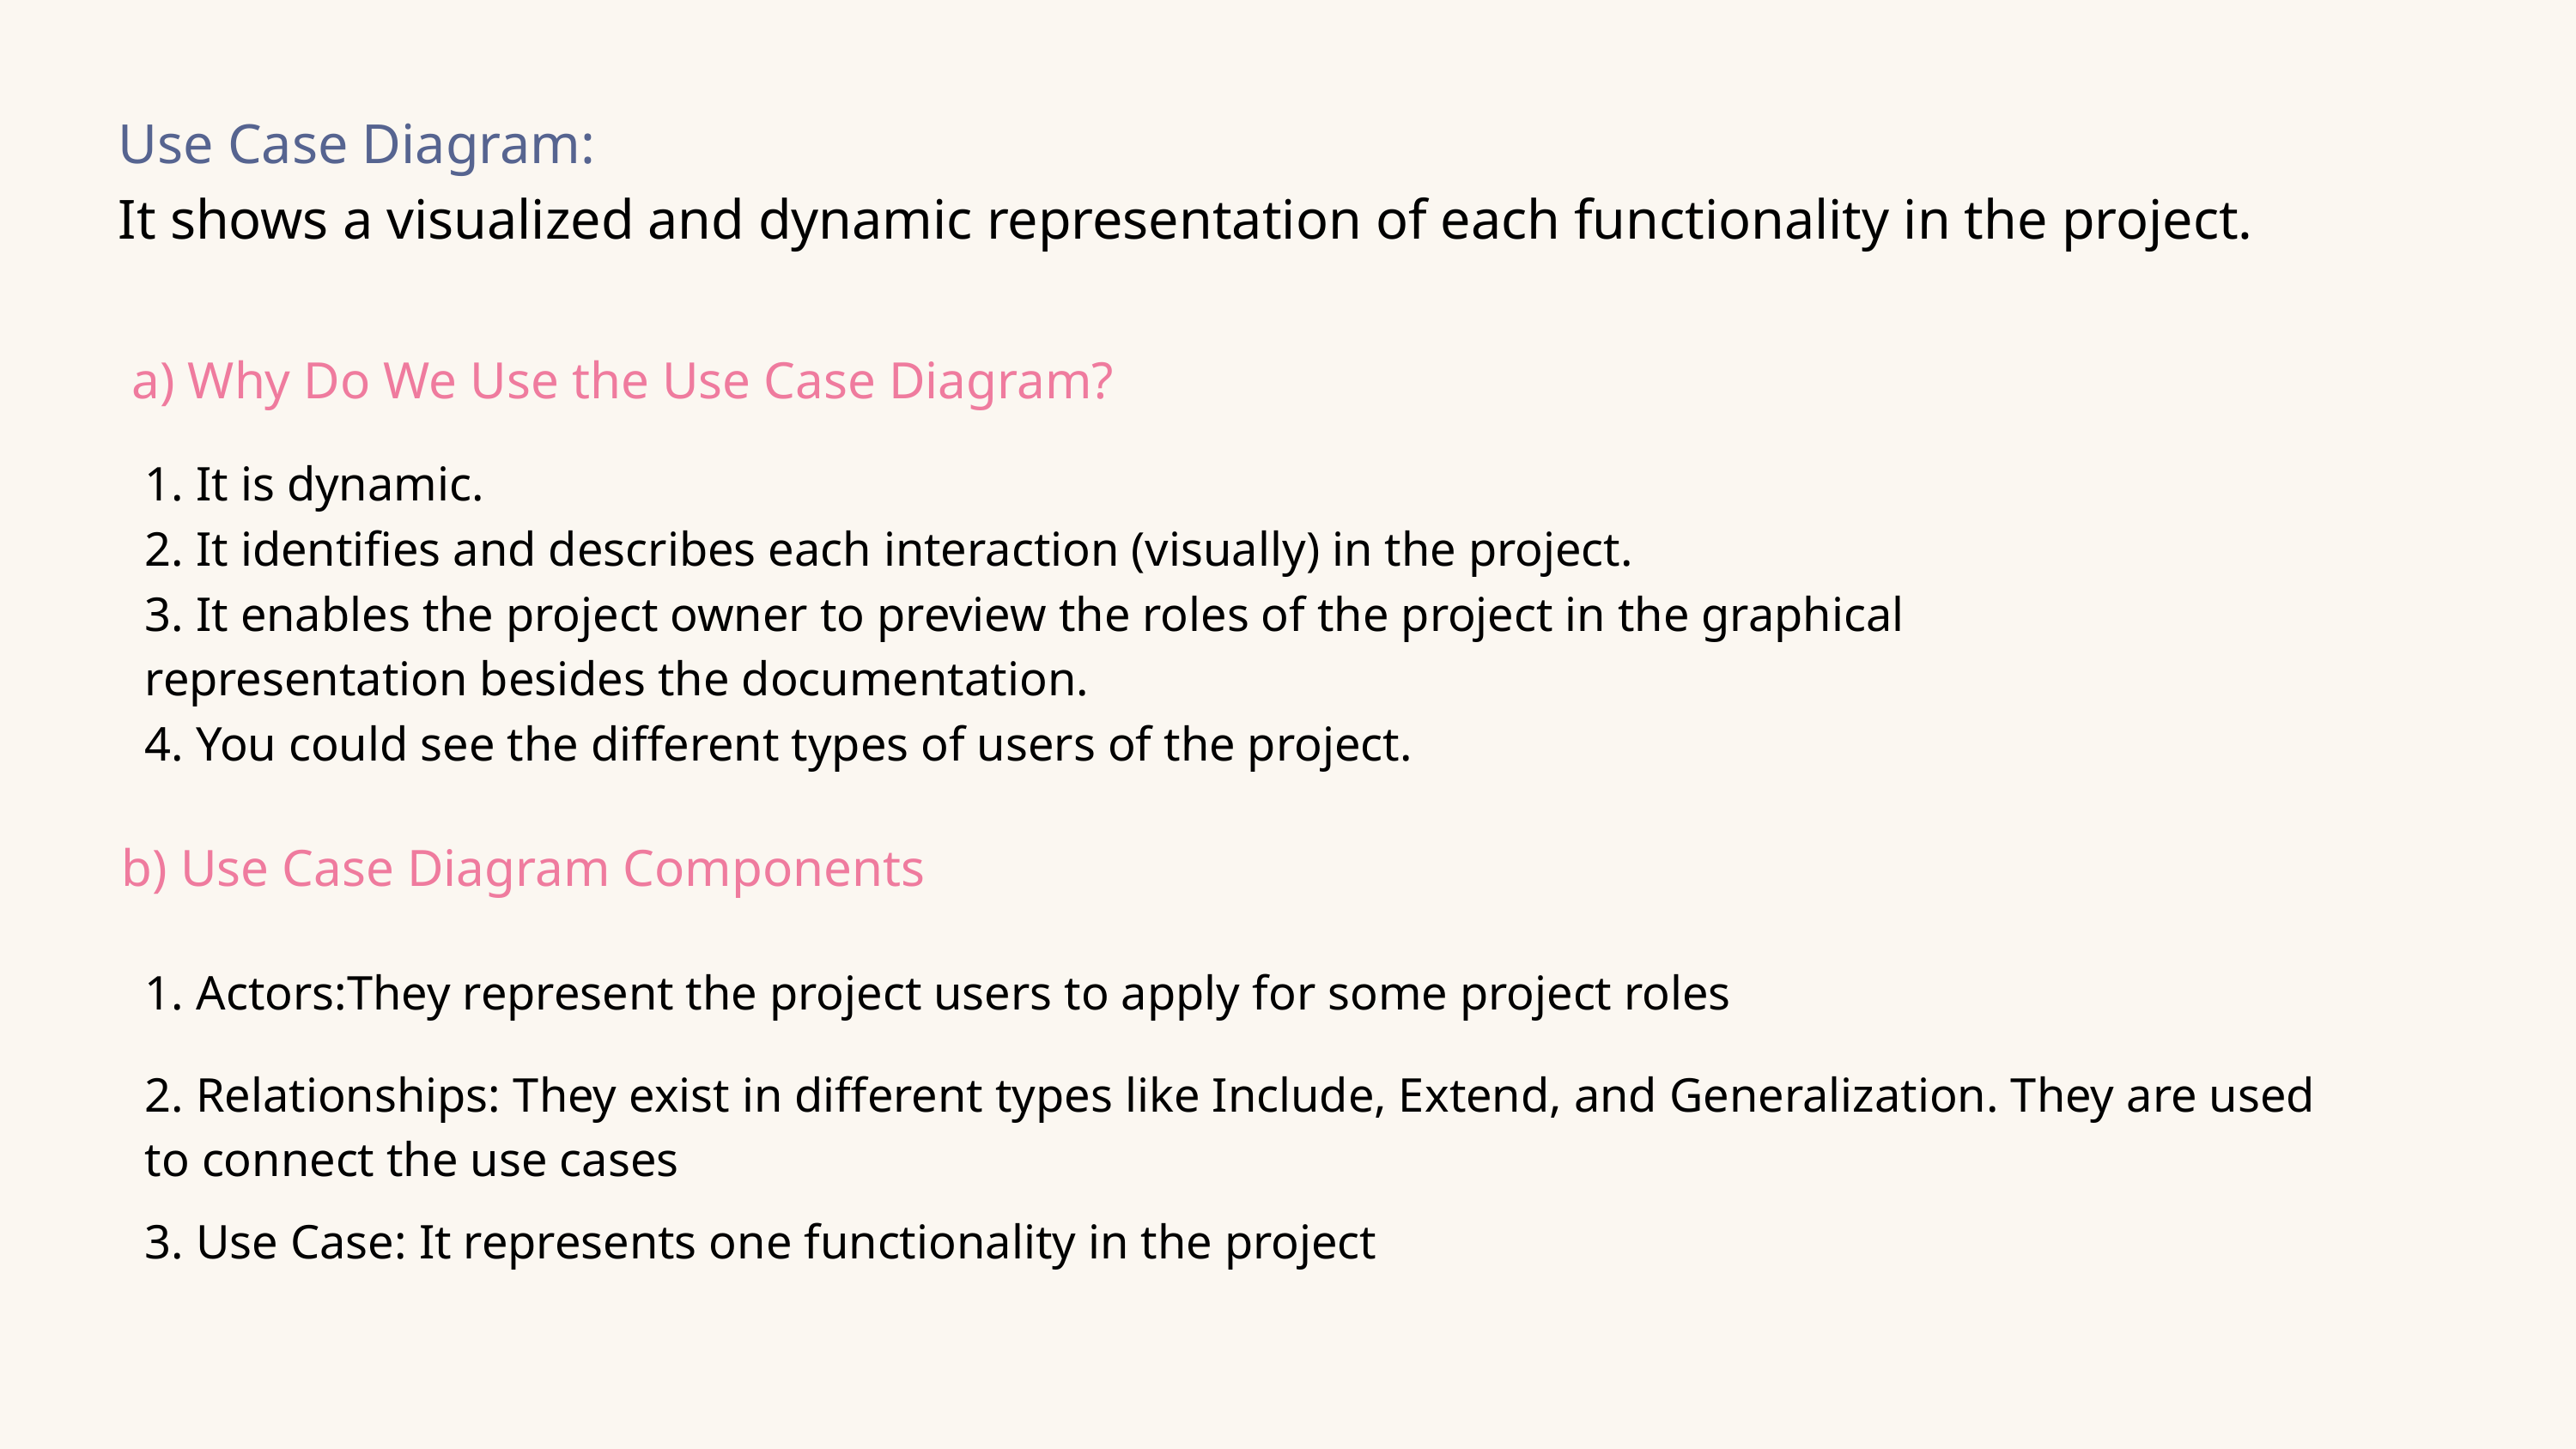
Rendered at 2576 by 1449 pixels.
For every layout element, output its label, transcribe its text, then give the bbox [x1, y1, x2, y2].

text_box 2. Relationships: They exist in different types like Include, Extend, and Generalization. They are used to connect the use cases [144, 1056, 2391, 1186]
text_box 3. Use Case: It represents one functionality in the project [144, 1203, 1420, 1268]
text_box 1. It is dynamic. 2. It identifies and describes each interaction (visually) in the project. 3. It enables the project owner to preview the roles of the project in the graphical representation besides the documentation. 4. You could see the different types of users of the project. [144, 445, 2324, 771]
text_box a) Why Do We Use the Use Case Diagram? [118, 338, 1127, 409]
text_box 1. Actors:They represent the project users to apply for some project roles [144, 954, 2138, 1019]
text_box b) Use Case Diagram Components [109, 826, 938, 896]
text_box Use Case Diagram: It shows a visualized and dynamic representation of each functionality in the project. [118, 99, 2324, 402]
